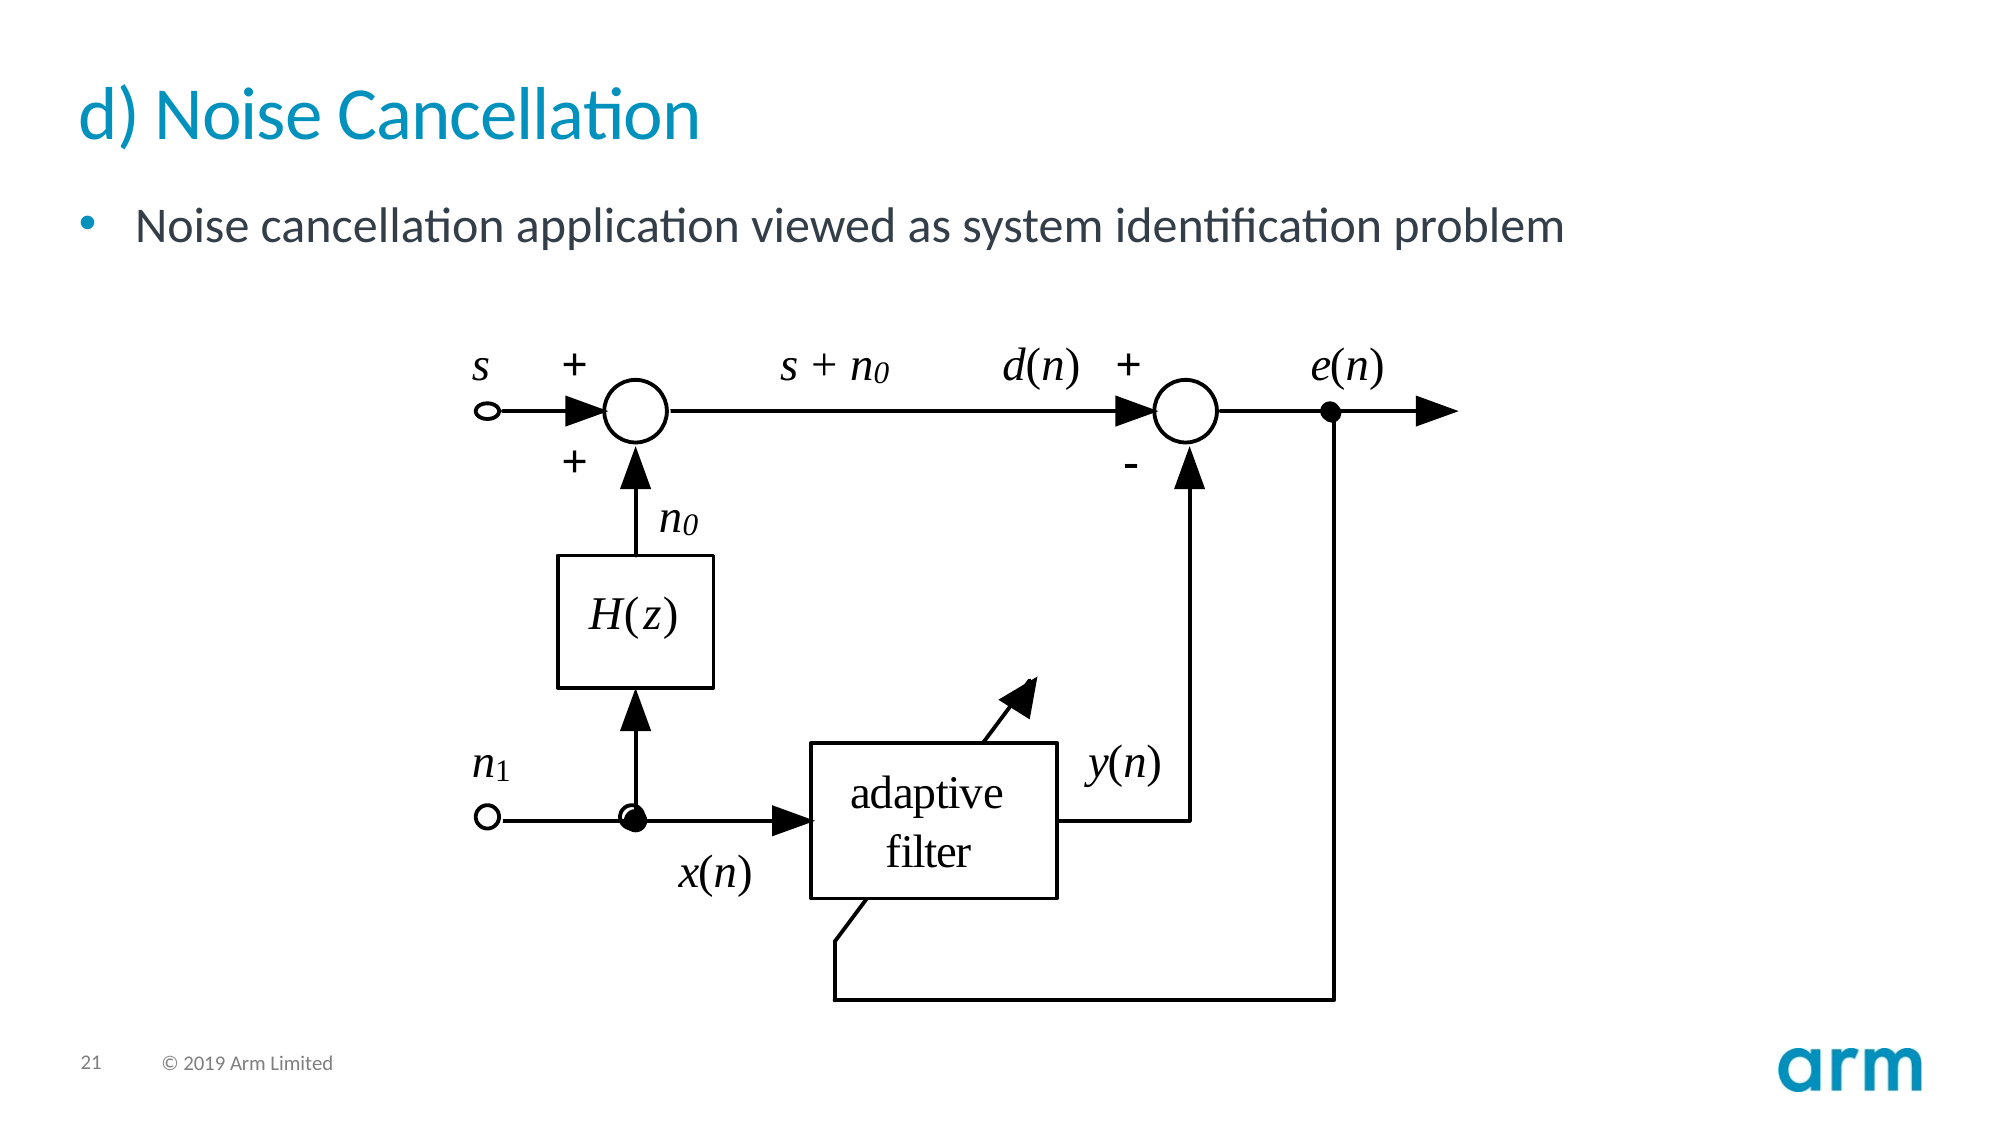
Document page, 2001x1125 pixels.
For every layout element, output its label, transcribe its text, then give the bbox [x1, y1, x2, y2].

picture [1889, 1048, 1903, 1053]
title d) Noise Cancellation [78, 78, 1922, 186]
list Noise cancellation application viewed as system identification problem [78, 192, 1922, 1004]
picture [1778, 1072, 1794, 1092]
picture [1803, 1048, 1922, 1092]
picture [471, 336, 1483, 1004]
picture [1778, 1048, 1794, 1067]
picture [1911, 1048, 1922, 1062]
picture [1788, 1056, 1812, 1083]
